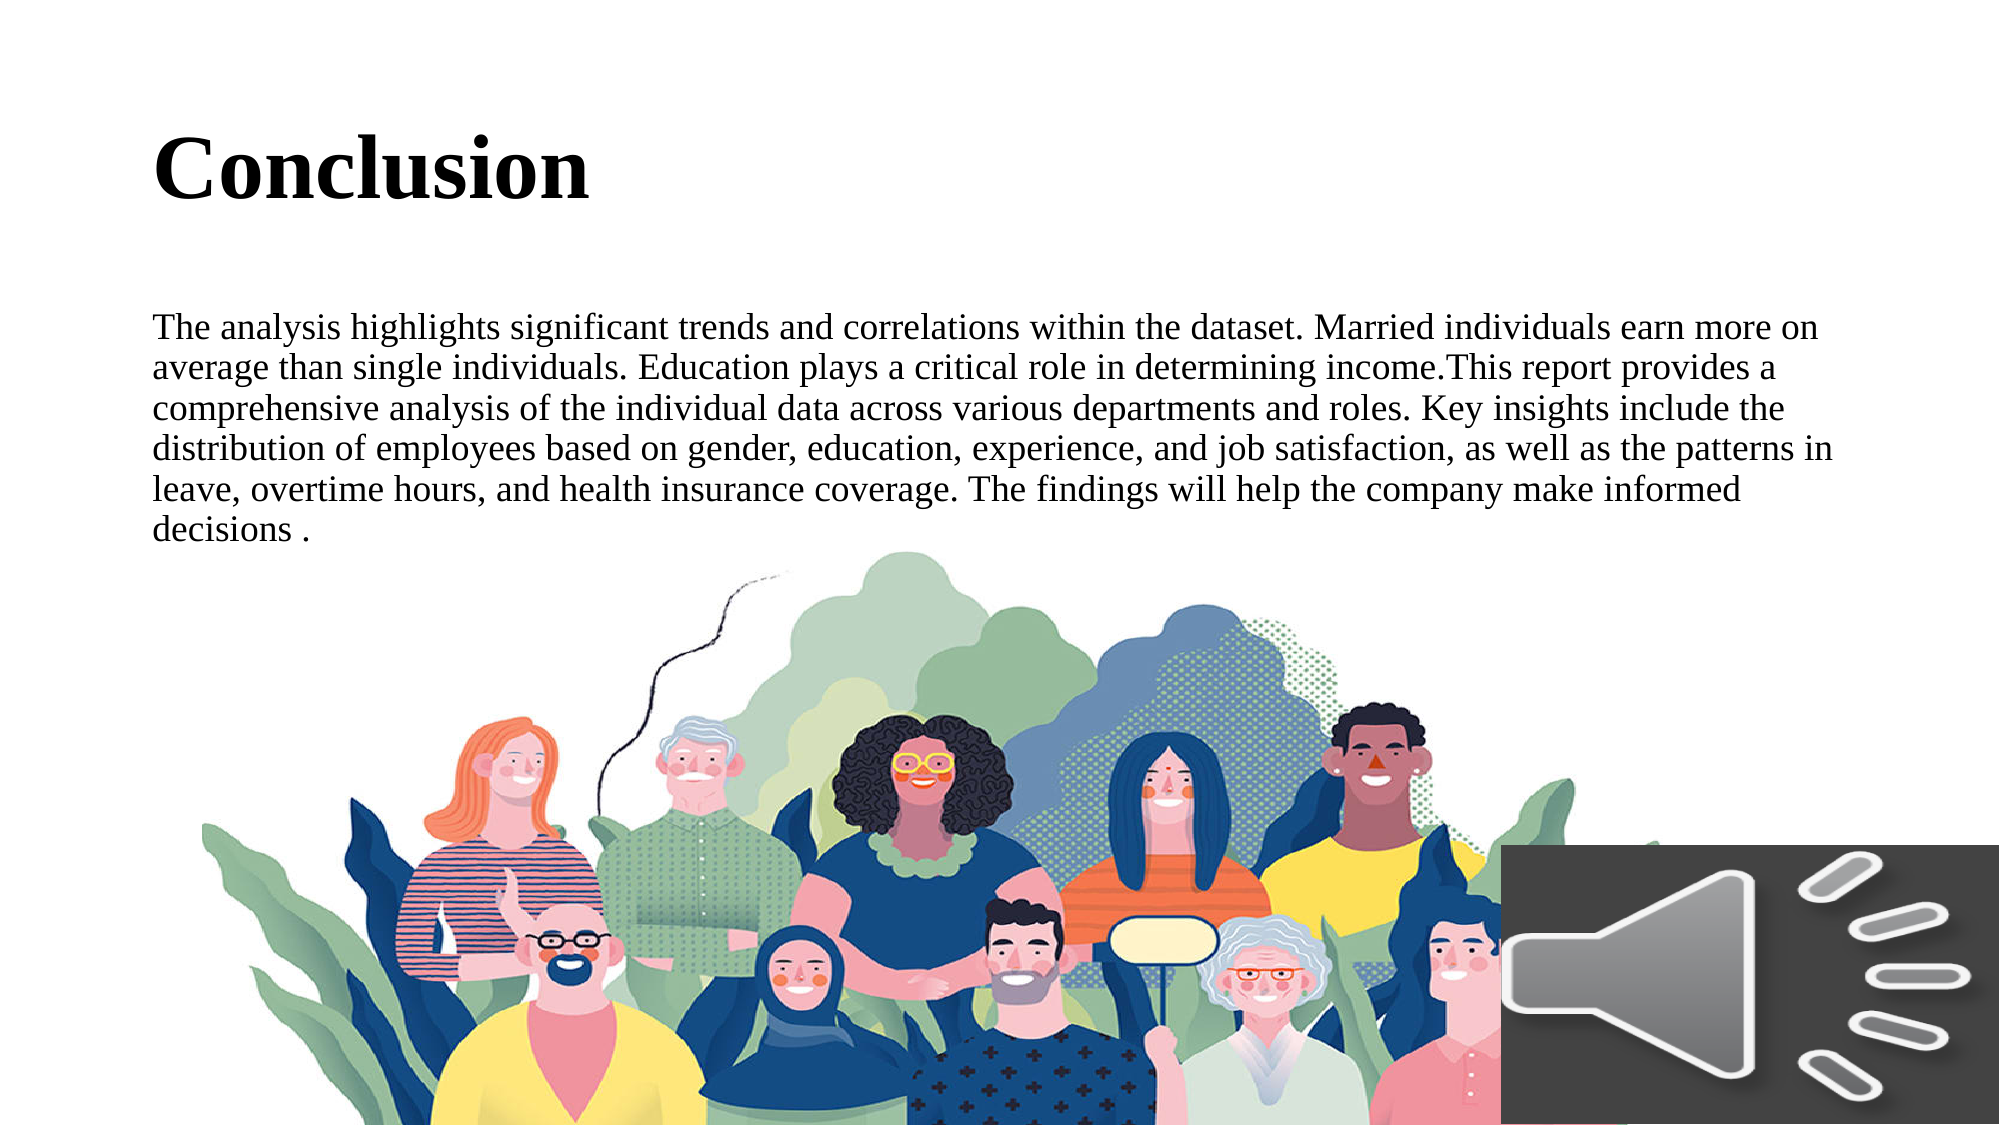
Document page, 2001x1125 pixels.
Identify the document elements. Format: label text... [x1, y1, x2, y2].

list The analysis highlights significant trends and correlations within the dataset. Married individuals earn more on average than single individuals. Education plays a critical role in determining income.This report provides a comprehensive analysis of the individual data across various departments and roles. Key insights include the distribution of employees based on gender, education, experience, and job satisfaction, as well as the patterns in leave, overtime hours, and health insurance coverage. The findings will help the company make informed decisions . [137, 299, 1863, 1014]
picture [202, 452, 2000, 1125]
title Conclusion [137, 59, 1863, 278]
